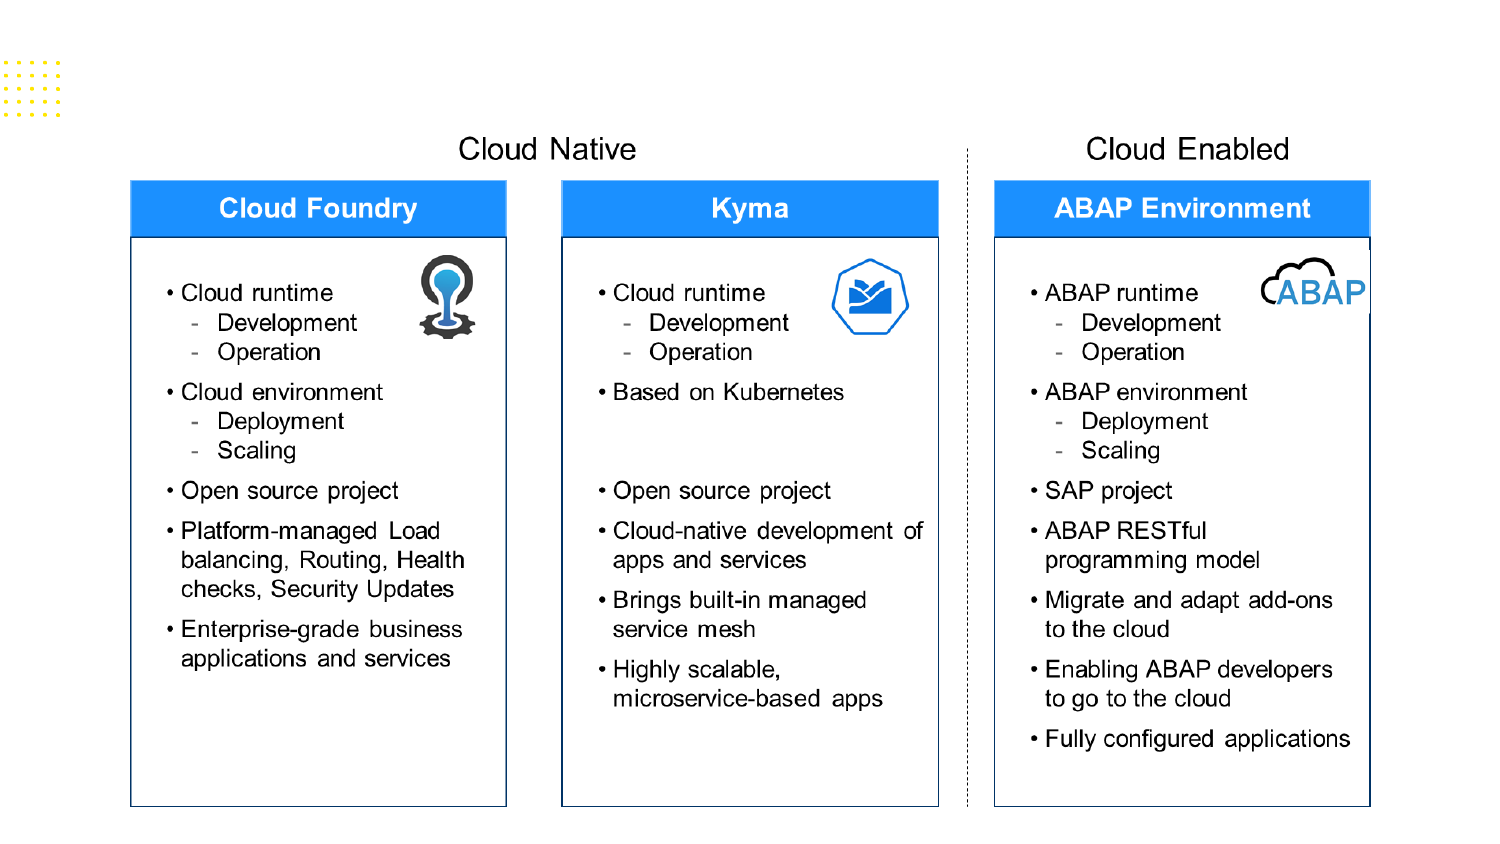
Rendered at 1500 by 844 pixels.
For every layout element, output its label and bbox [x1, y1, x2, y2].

picture [120, 136, 1380, 807]
